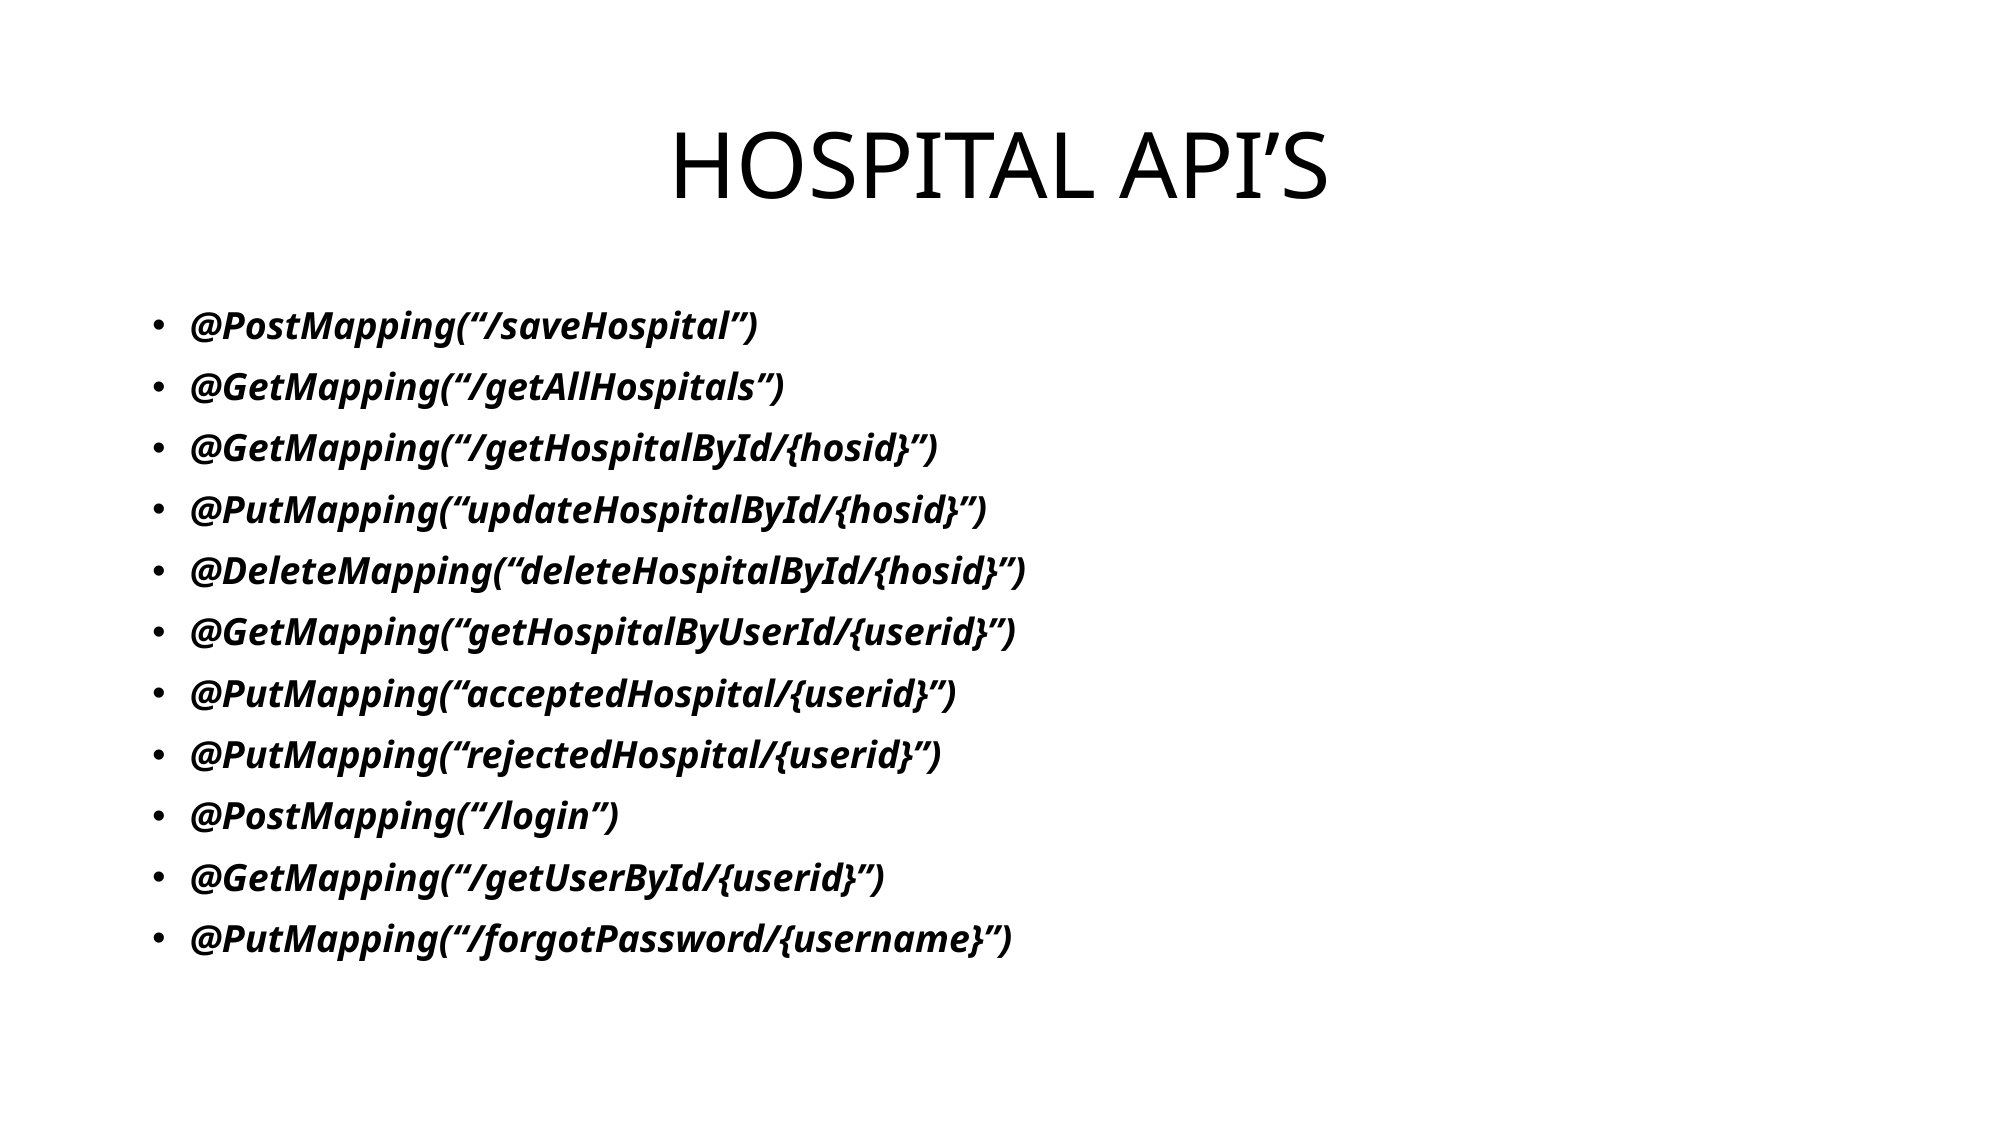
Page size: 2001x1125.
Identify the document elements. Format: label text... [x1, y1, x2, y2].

title HOSPITAL API’S [137, 59, 1863, 278]
list @PostMapping(“/saveHospital”) @GetMapping(“/getAllHospitals”) @GetMapping(“/getHospitalById/{hosid}”) @PutMapping(“updateHospitalById/{hosid}”) @DeleteMapping(“deleteHospitalById/{hosid}”) @GetMapping(“getHospitalByUserId/{userid}”) @PutMapping(“acceptedHospital/{userid}”) @PutMapping(“rejectedHospital/{userid}”) @PostMapping(“/login”) @GetMapping(“/getUserById/{userid}”) @PutMapping(“/forgotPassword/{username}”) [137, 299, 1863, 1014]
